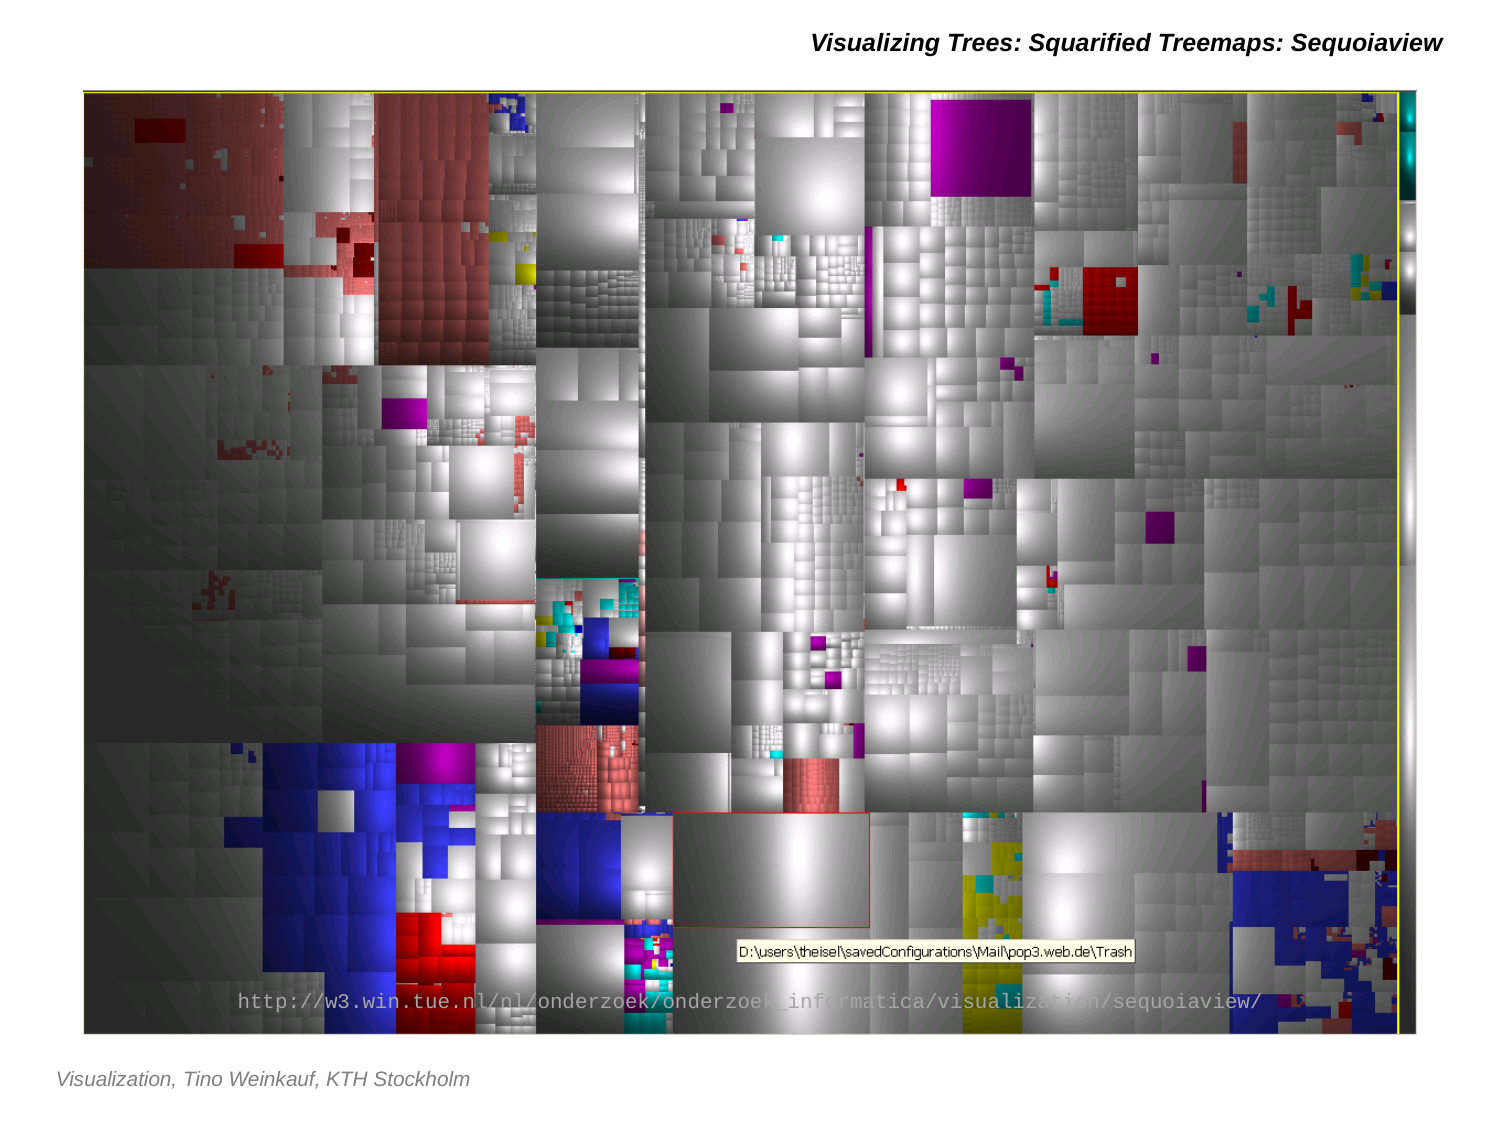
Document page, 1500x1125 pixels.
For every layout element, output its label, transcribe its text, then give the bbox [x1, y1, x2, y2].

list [83, 89, 1417, 1036]
title Visualizing Trees: Squarified Treemaps: Sequoiaview [237, 18, 1460, 67]
